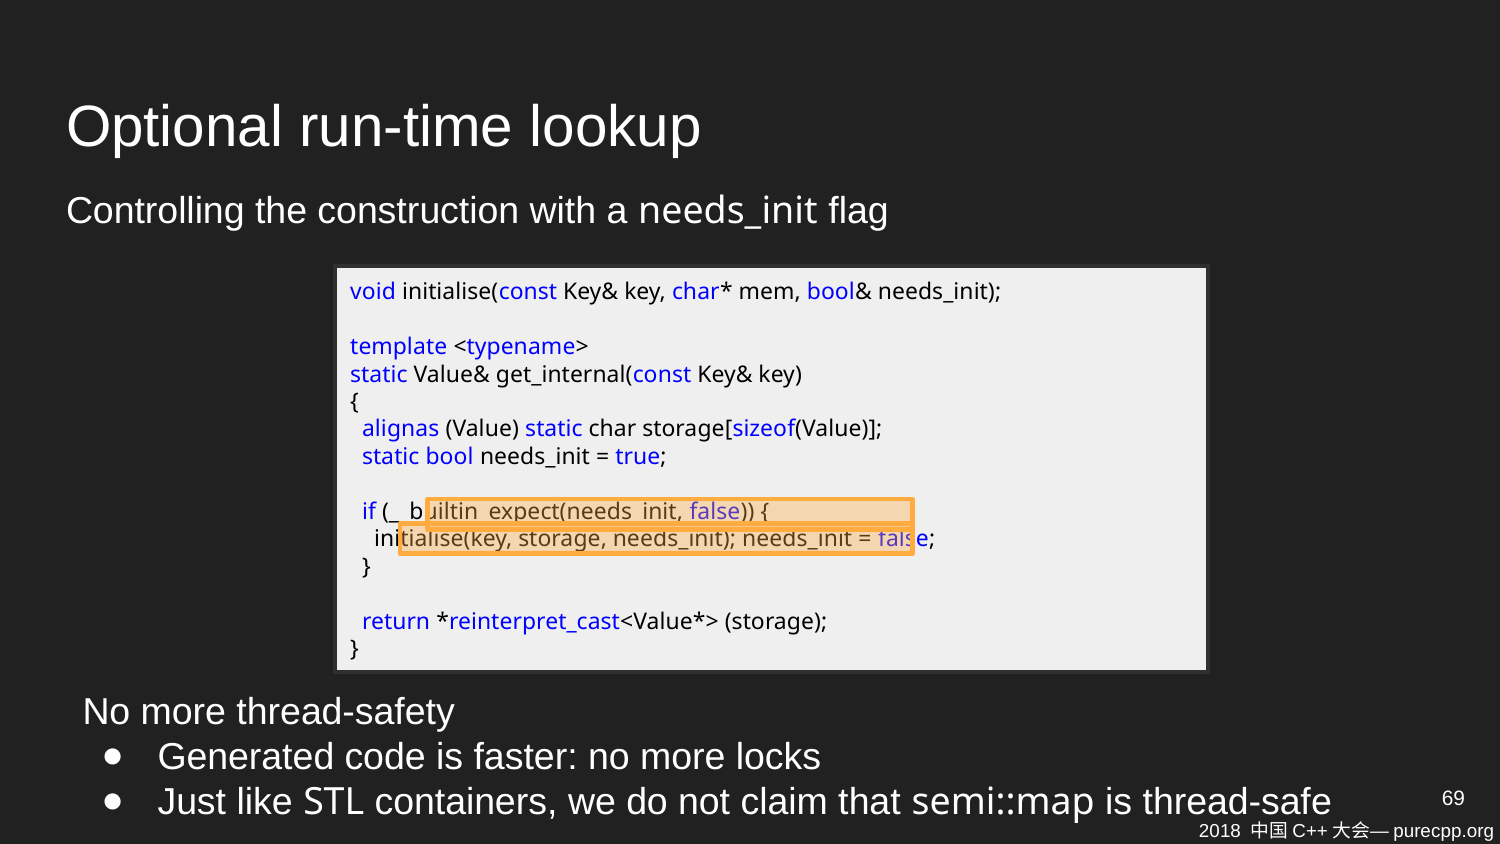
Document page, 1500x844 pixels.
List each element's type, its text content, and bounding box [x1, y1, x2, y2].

list Controlling the construction with a needs_init flag [51, 164, 1449, 238]
text_box [399, 523, 913, 554]
slide_number 69 [1389, 764, 1480, 830]
title Optional run-time lookup [51, 72, 1449, 164]
list No more thread-safety Generated code is faster: no more locks Just like STL containers, we do not claim that semi::map is thread-safe [67, 672, 1397, 844]
text_box [427, 499, 913, 530]
text_box void initialise(const Key& key, char* mem, bool& needs_init); template <typename> static Value& get_internal(const Key& key) { alignas (Value) static char storage[sizeof(Value)]; static bool needs_init = true; if (__builtin_expect(needs_init, false)) { initialise(key, storage, needs_init); needs_init = false; } return *reinterpret_cast<Value*> (storage); } [335, 265, 1208, 672]
